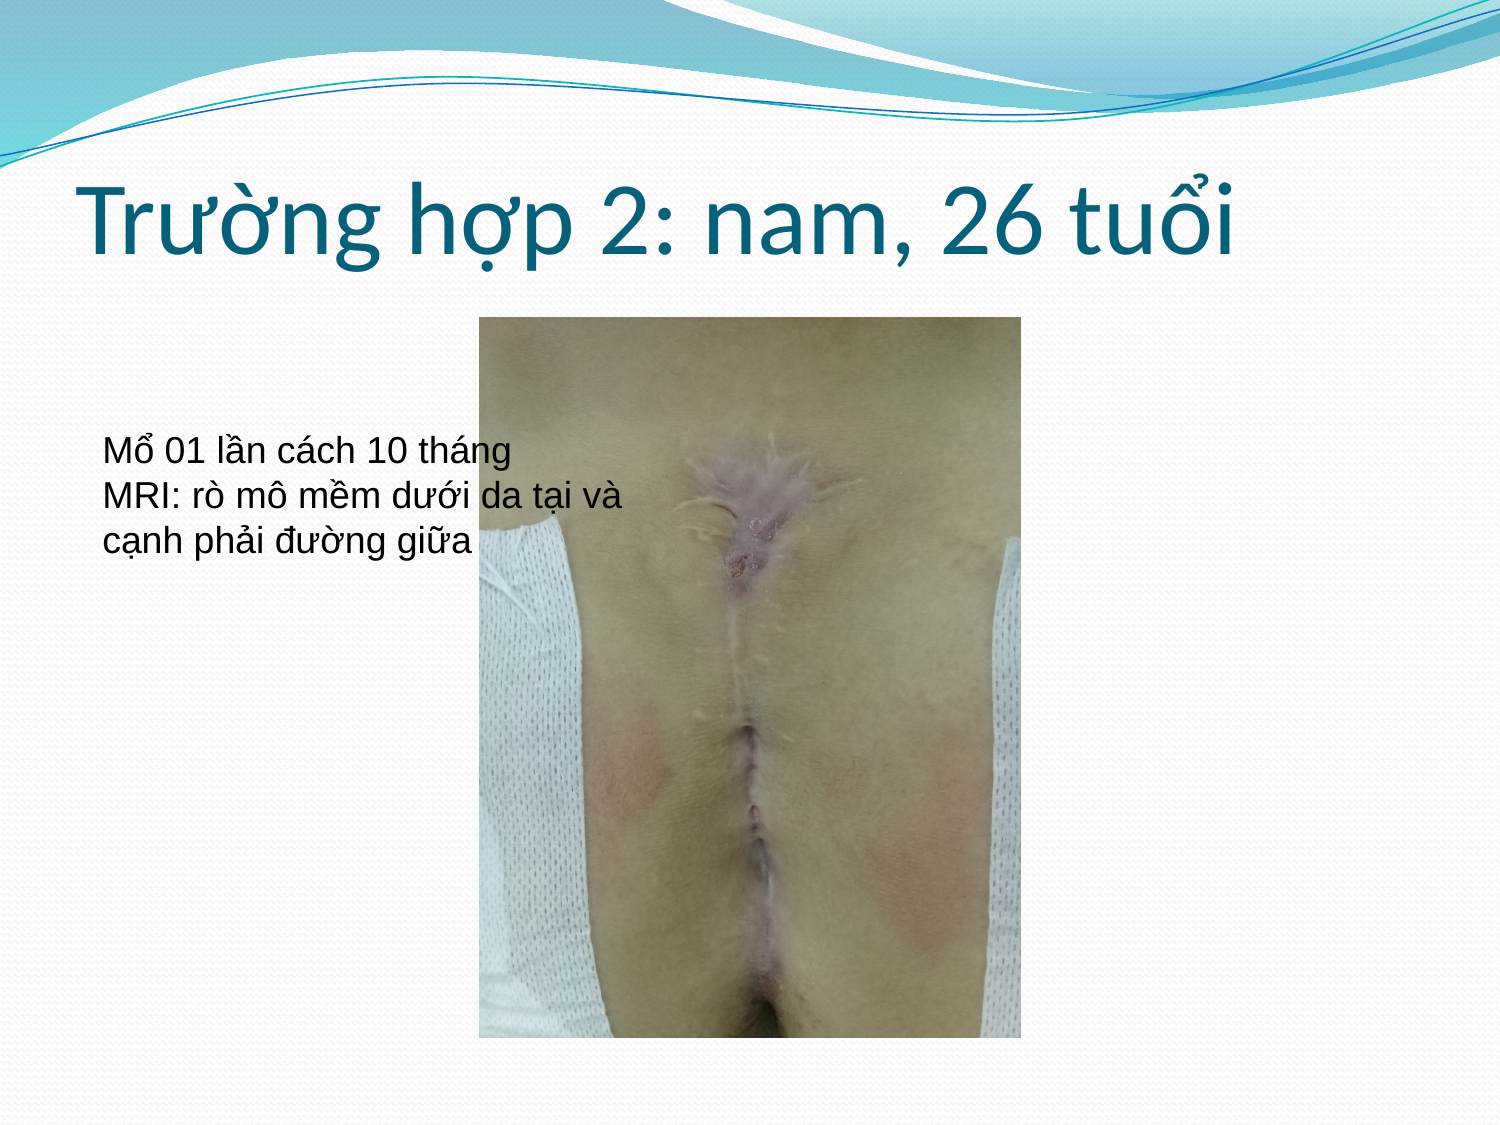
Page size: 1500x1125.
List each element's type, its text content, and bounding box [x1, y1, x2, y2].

text_box Mổ 01 lần cách 10 tháng MRI: rò mô mềm dưới da tại và cạnh phải đường giữa [85, 348, 472, 639]
title Trường hợp 2: nam, 26 tuổi [75, 87, 1425, 275]
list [479, 317, 1021, 1038]
